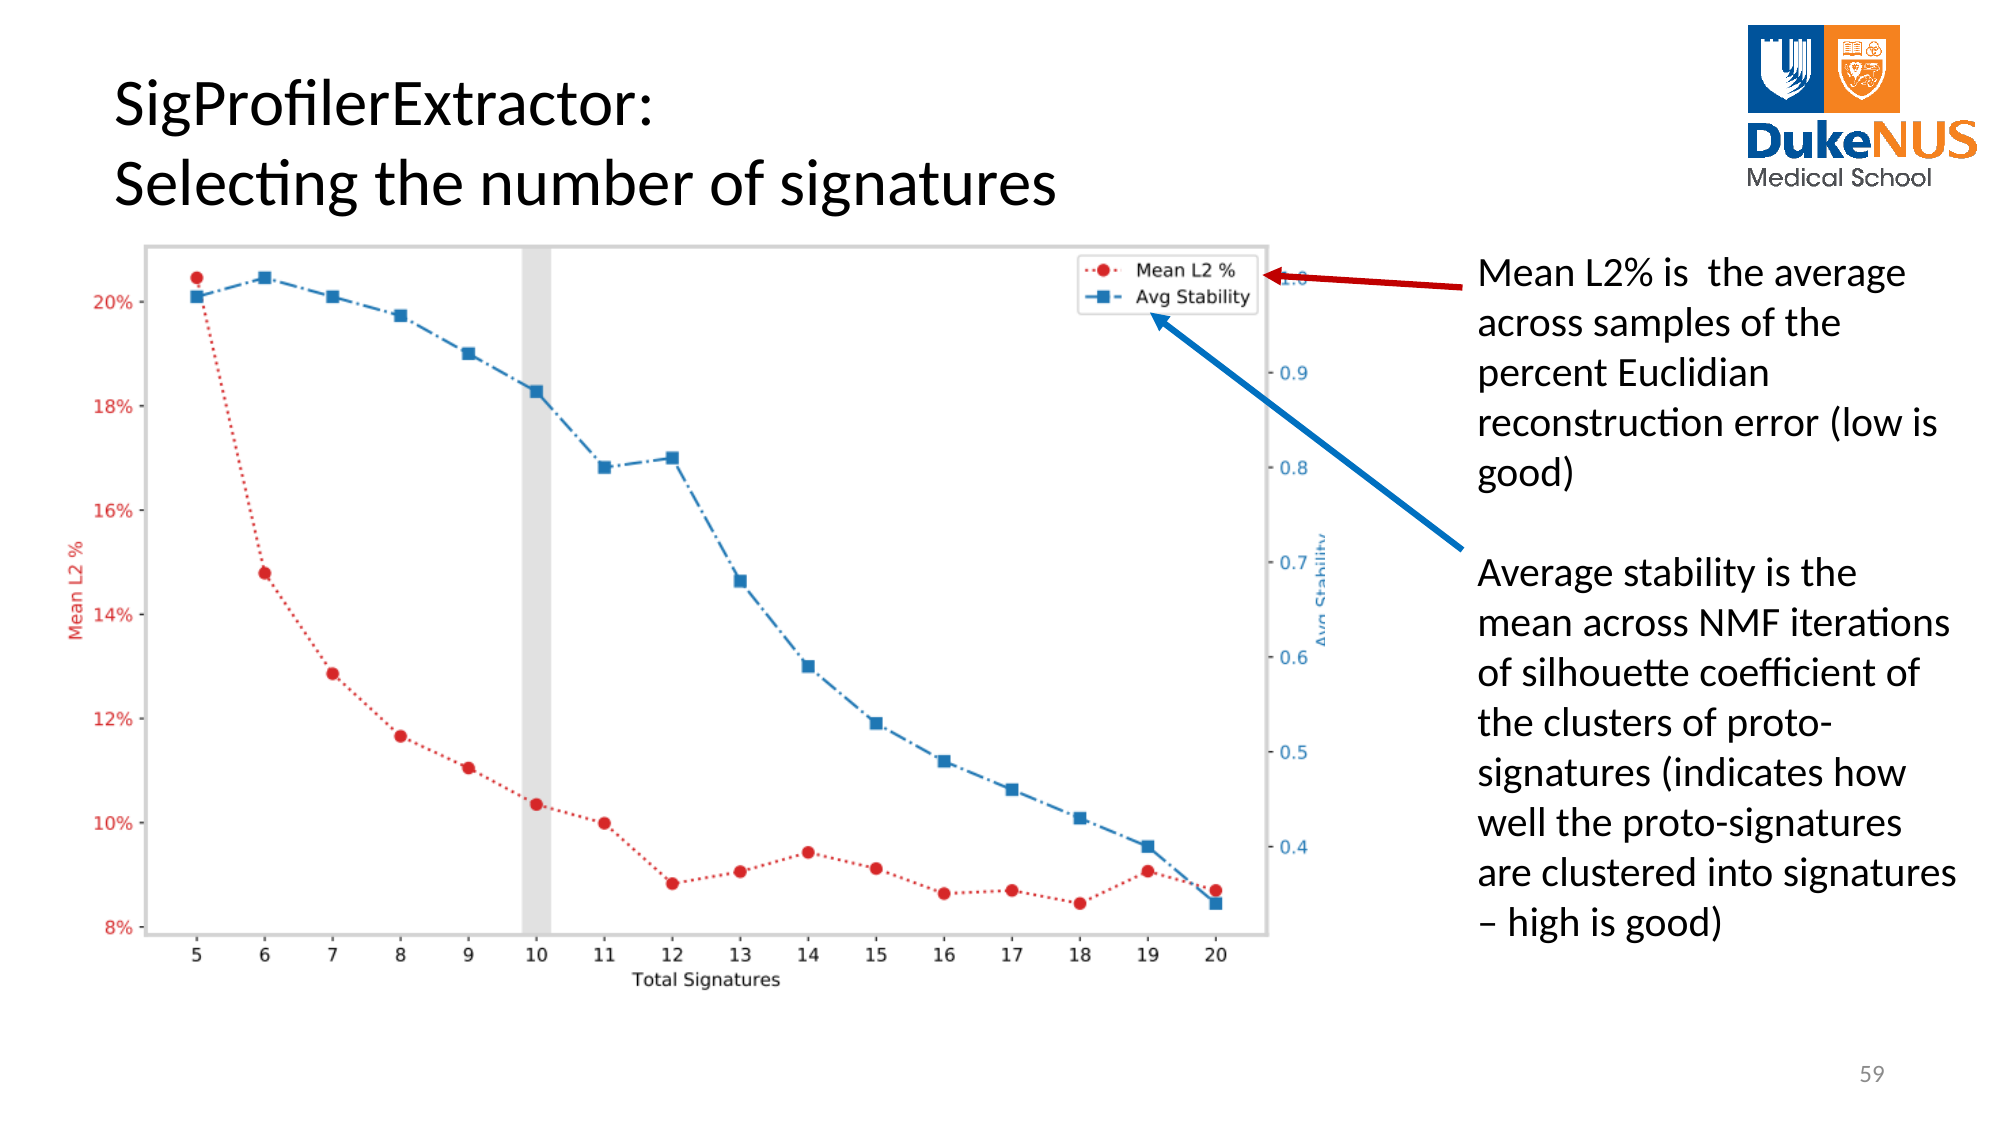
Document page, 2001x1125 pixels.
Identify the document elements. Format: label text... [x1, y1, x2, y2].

picture [62, 237, 1326, 1002]
slide_number 59 [1433, 1042, 1900, 1103]
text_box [1149, 312, 1463, 551]
text_box Mean L2% is the average across samples of the percent Euclidian reconstruction error (low is good) Average stability is the mean across NMF iterations of silhouette coefficient of the clusters of proto-signatures (indicates how well the proto-signatures are clustered into signatures – high is good) [1462, 237, 1975, 953]
picture [1737, 12, 1978, 189]
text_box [1262, 274, 1463, 288]
title SigProfilerExtractor: Selecting the number of signatures [99, 45, 1663, 233]
